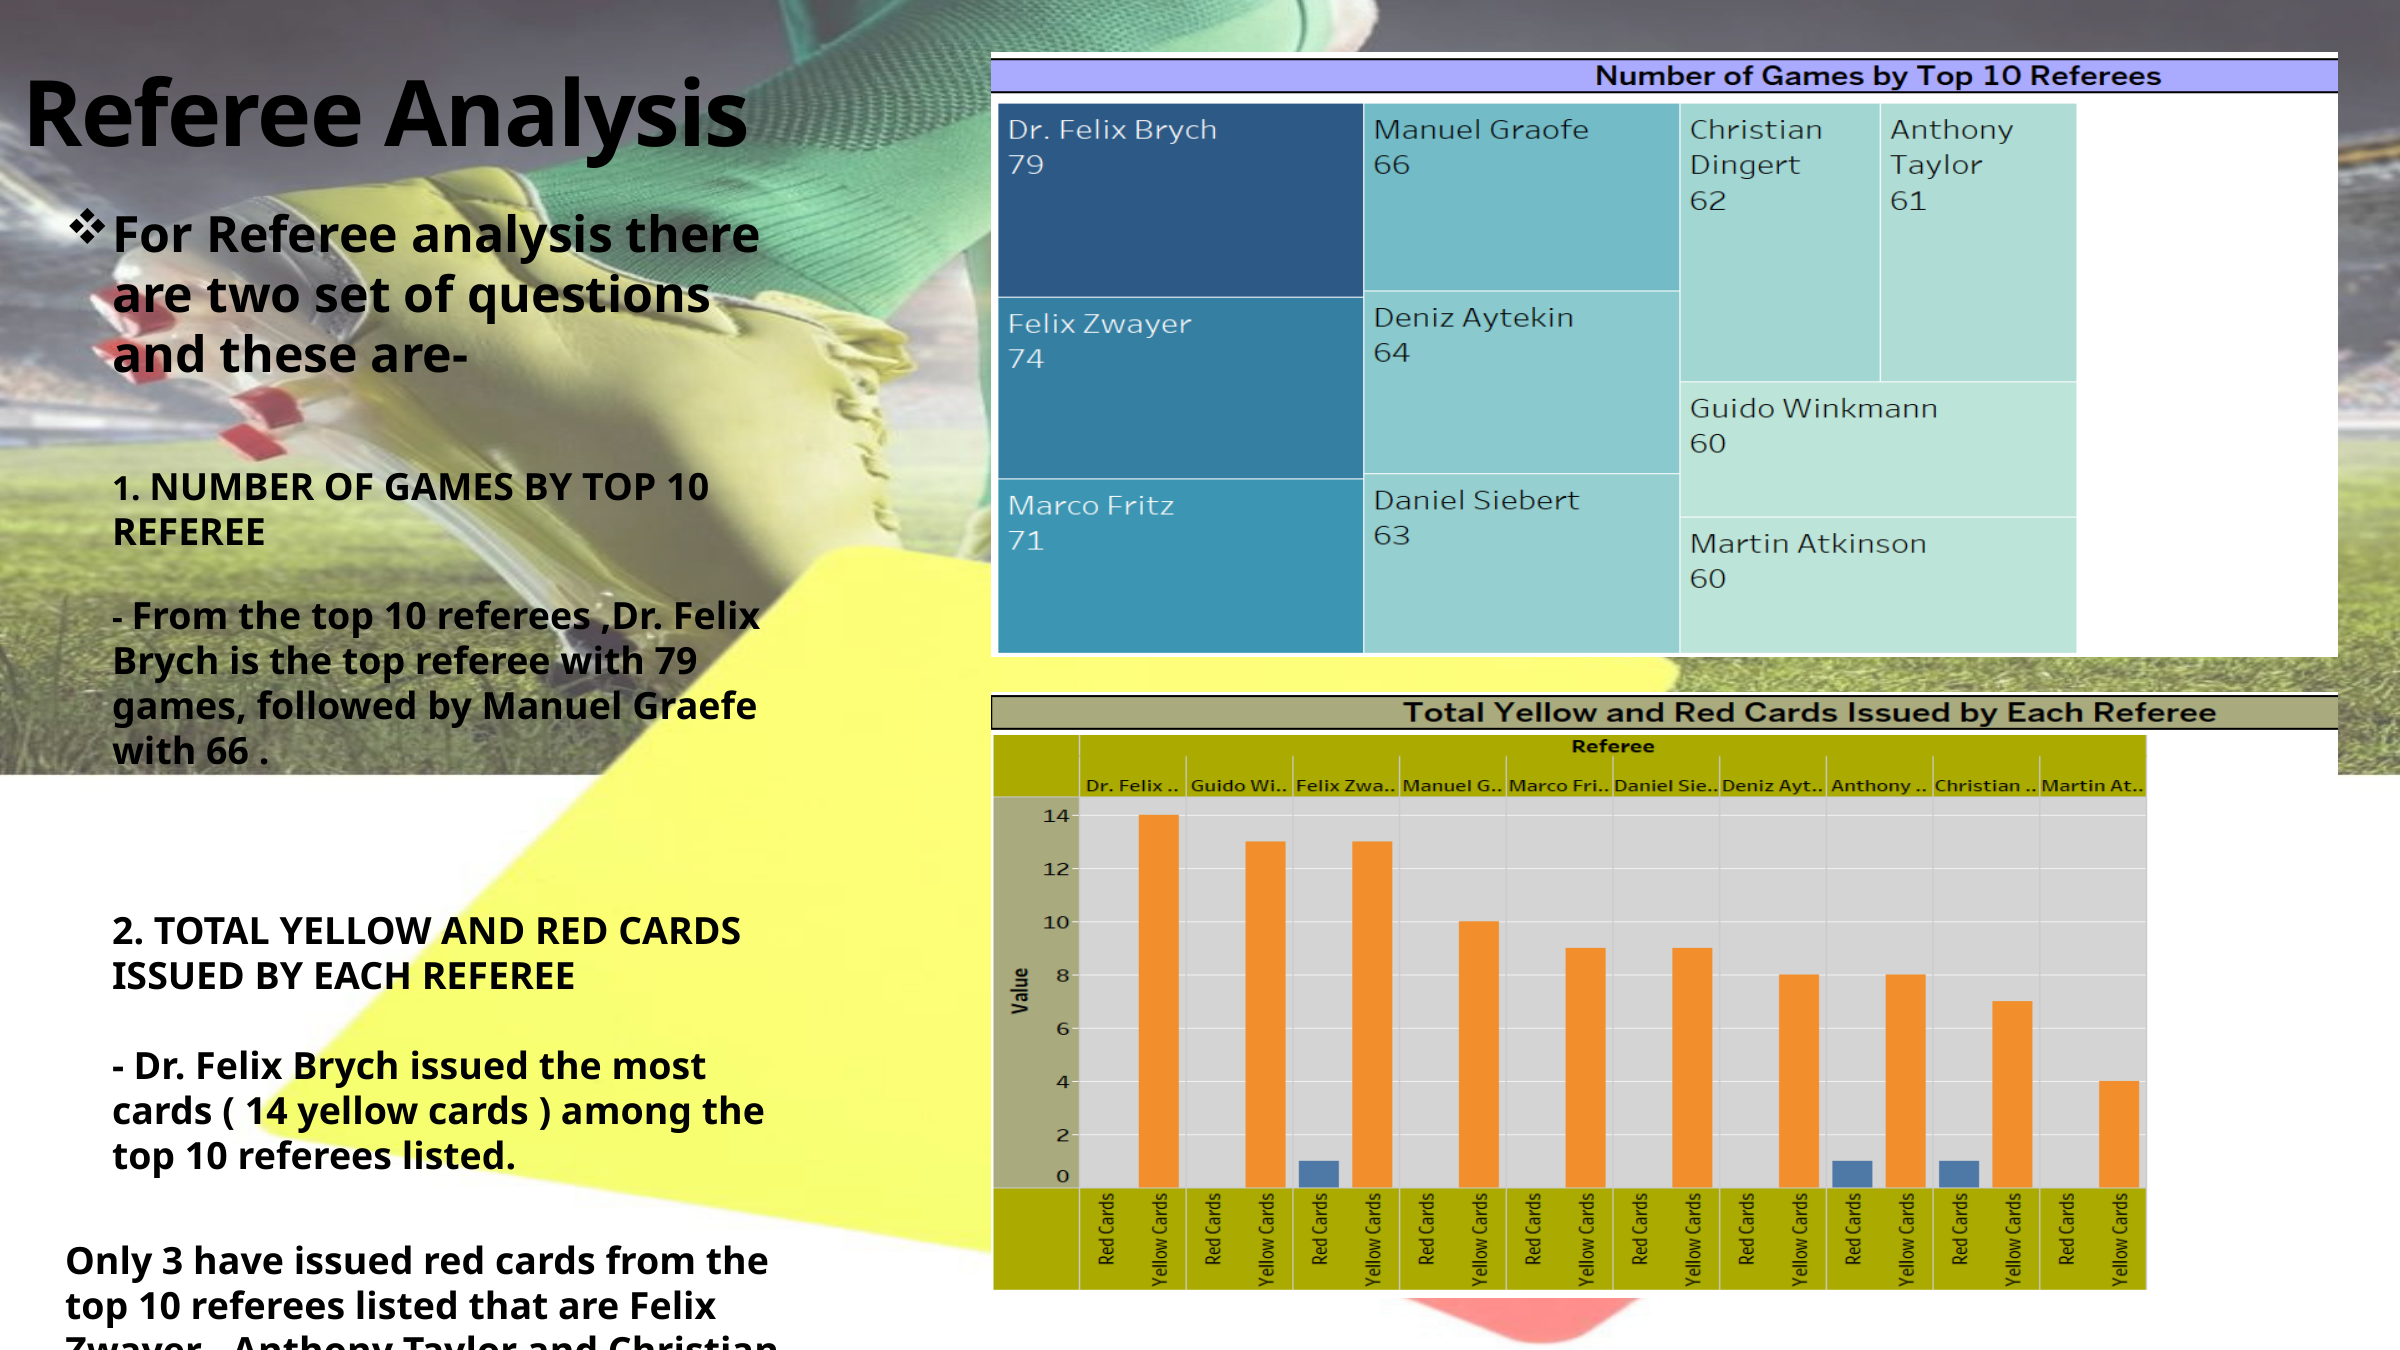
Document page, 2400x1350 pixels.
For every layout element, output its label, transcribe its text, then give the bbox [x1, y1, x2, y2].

text_box For Referee analysis there are two set of questions and these are- 1. NUMBER OF GAMES BY TOP 10 REFEREE - From the top 10 referees ,Dr. Felix Brych is the top referee with 79 games, followed by Manuel Graefe with 66 . 2. TOTAL YELLOW AND RED CARDS ISSUED BY EACH REFEREE - Dr. Felix Brych issued the most cards ( 14 yellow cards ) among the top 10 referees listed. Only 3 have issued red cards from the top 10 referees listed that are Felix Zwayer , Anthony Taylor and Christian Dingert. [50, 195, 814, 1336]
text_box Referee Analysis [22, 50, 842, 166]
picture [991, 52, 2338, 658]
picture [991, 692, 2338, 1298]
